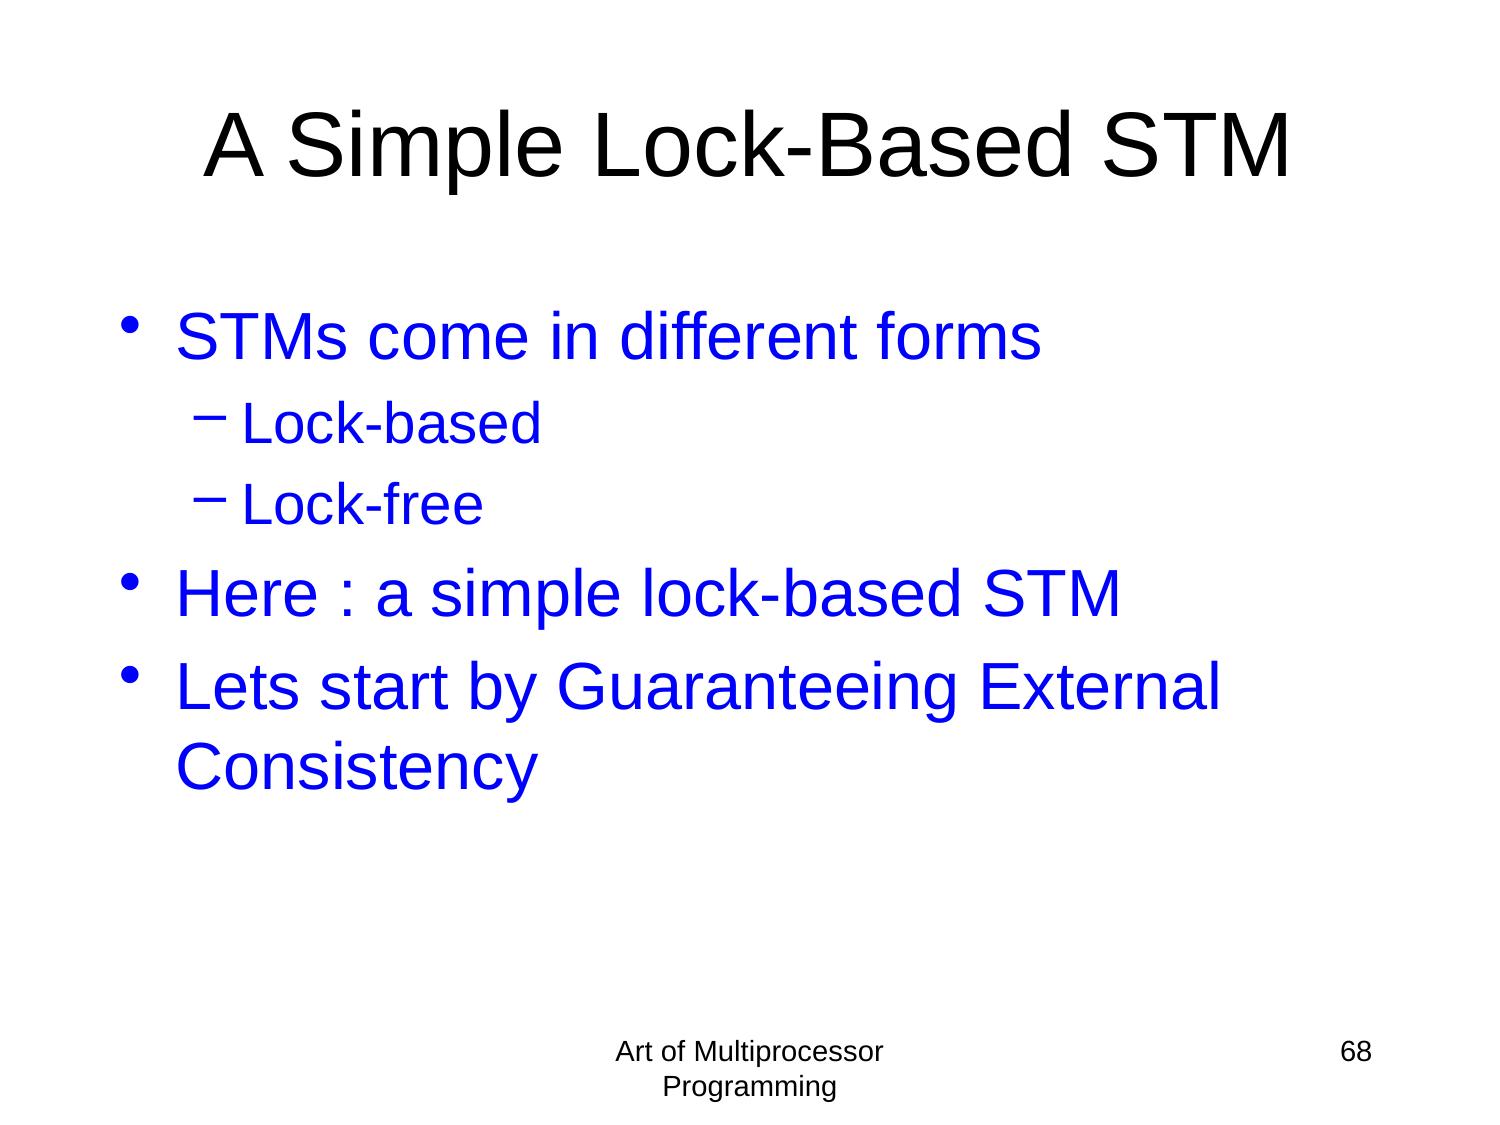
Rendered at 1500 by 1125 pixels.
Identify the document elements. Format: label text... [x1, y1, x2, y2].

title A Simple Lock-Based STM [112, 46, 1388, 235]
list STMs come in different forms Lock-based Lock-free Here : a simple lock-based STM Lets start by Guaranteeing External Consistency [103, 285, 1380, 961]
footer Art of Multiprocessor Programming [512, 1025, 988, 1100]
slide_number 68 [1074, 1024, 1388, 1101]
